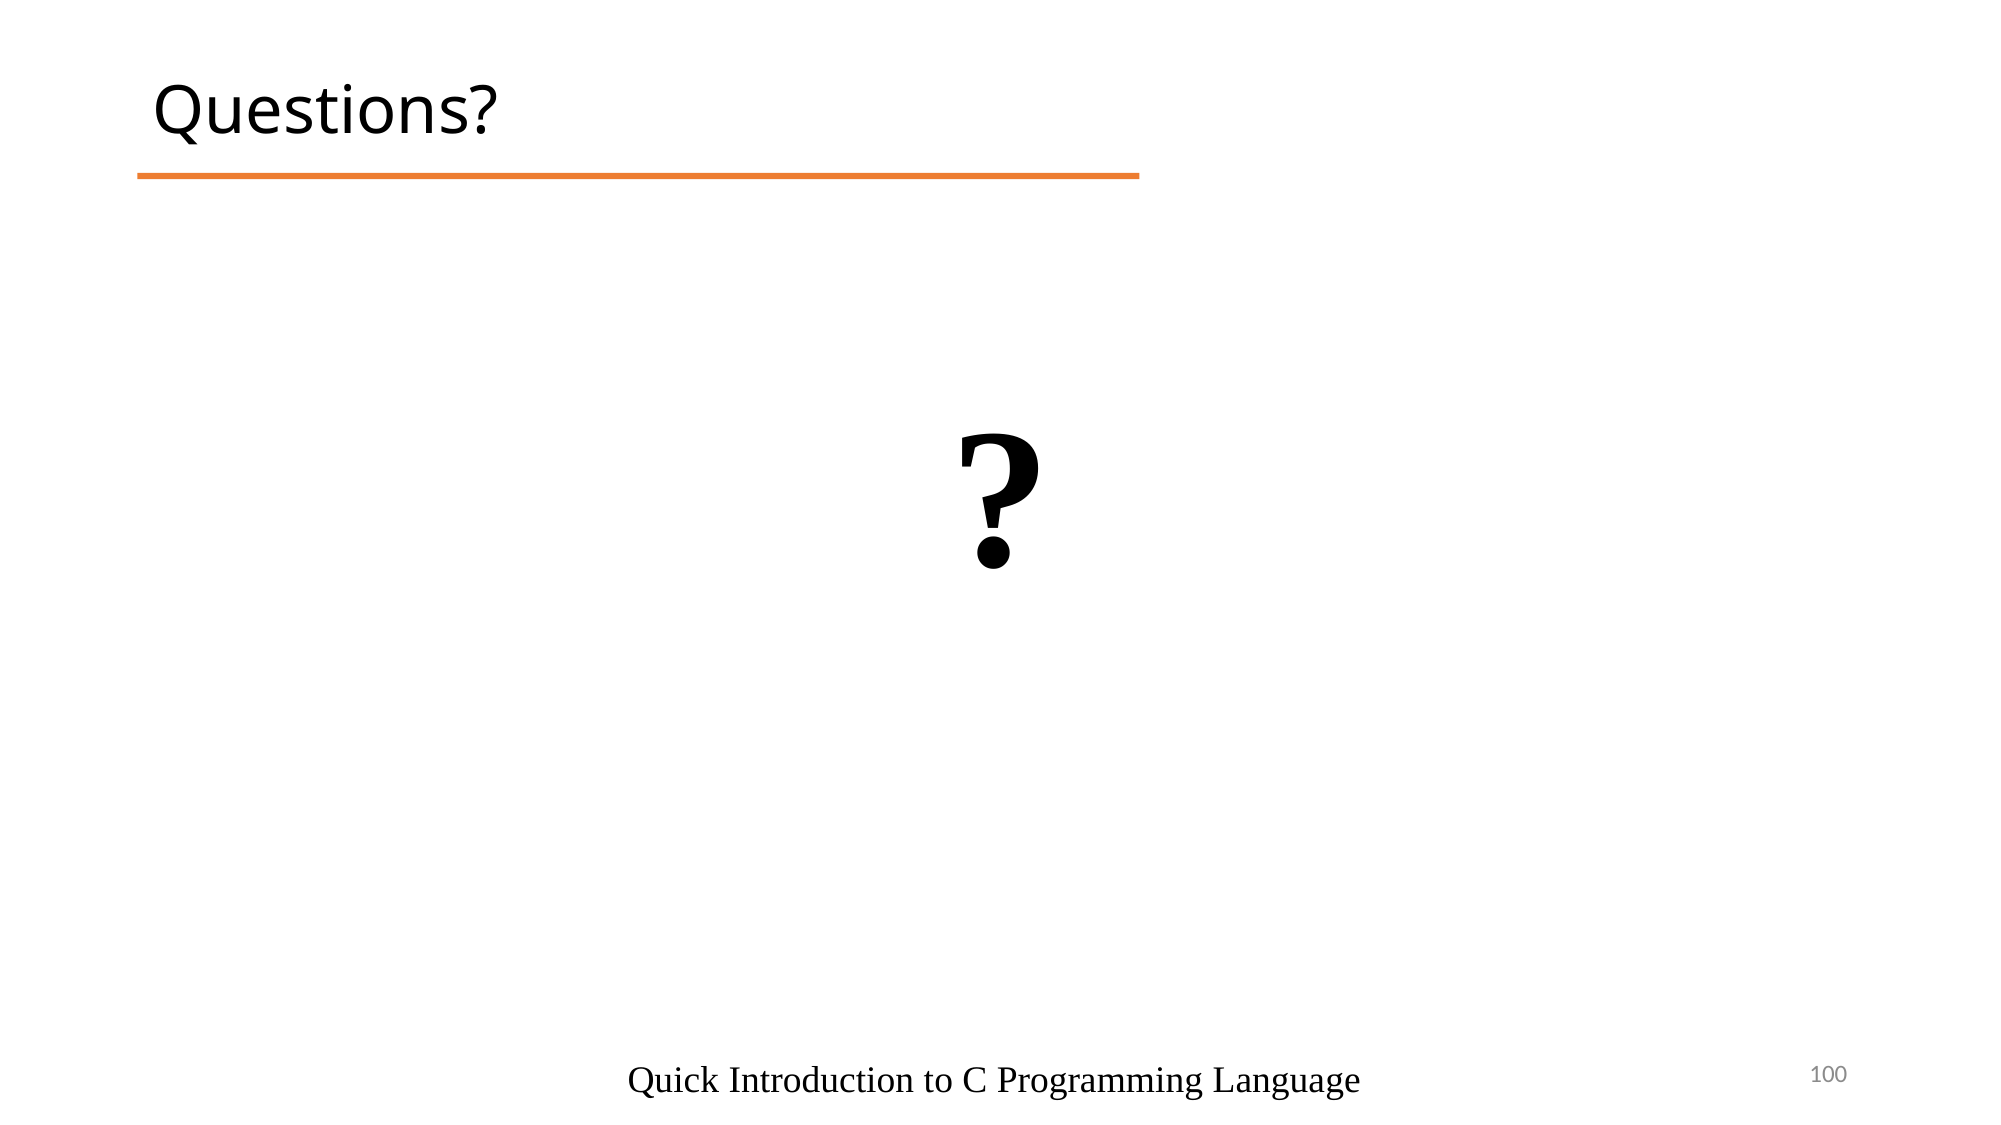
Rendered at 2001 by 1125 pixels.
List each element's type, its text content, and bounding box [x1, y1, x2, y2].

text_box <number> [1412, 1042, 1863, 1103]
text_box Questions? [137, 2, 1863, 221]
text_box ? [137, 239, 1863, 1014]
